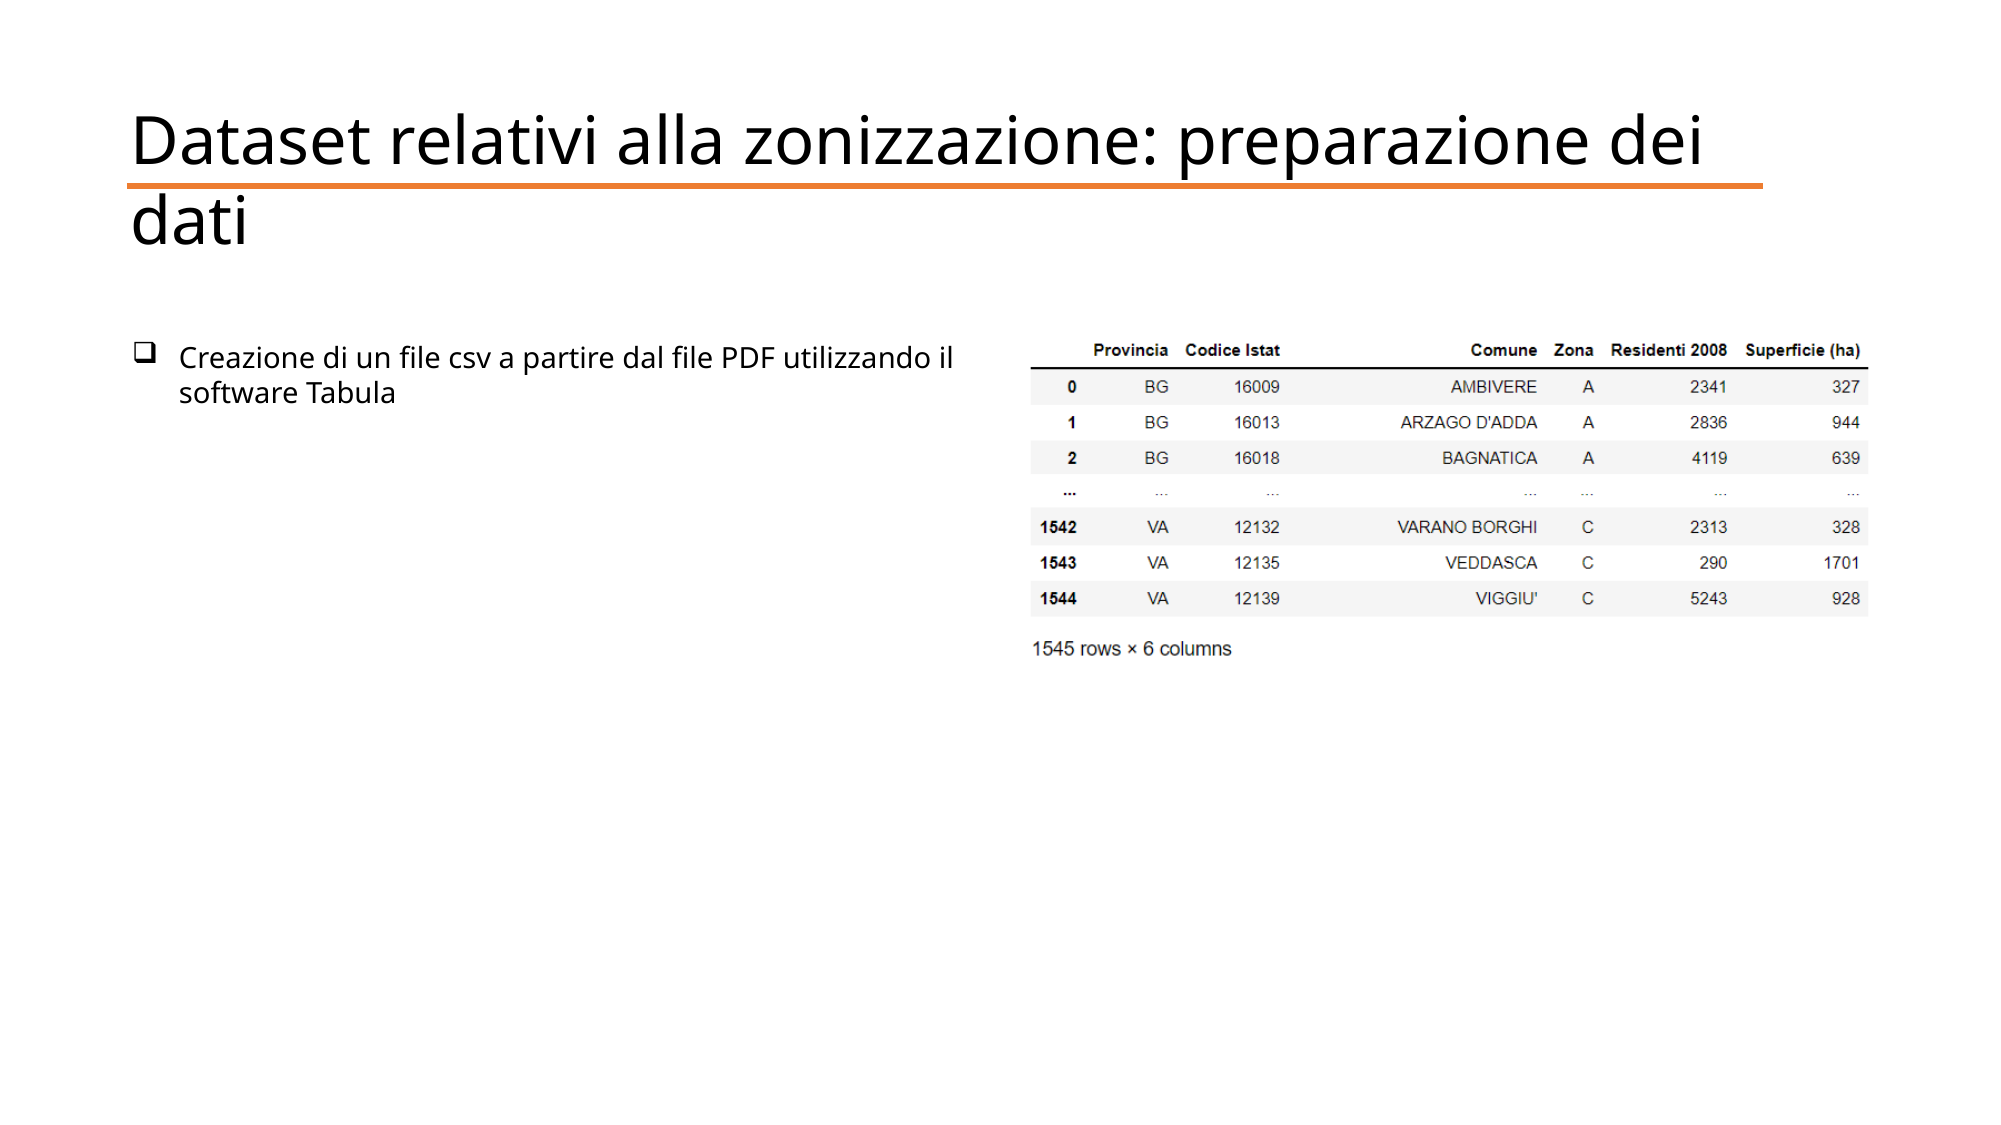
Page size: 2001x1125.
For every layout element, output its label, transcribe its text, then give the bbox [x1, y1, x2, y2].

text_box Creazione di un file csv a partire dal file PDF utilizzando il software Tabula [117, 331, 977, 417]
picture [1023, 337, 1875, 669]
text_box Dataset relativi alla zonizzazione: preparazione dei dati [115, 90, 1850, 265]
